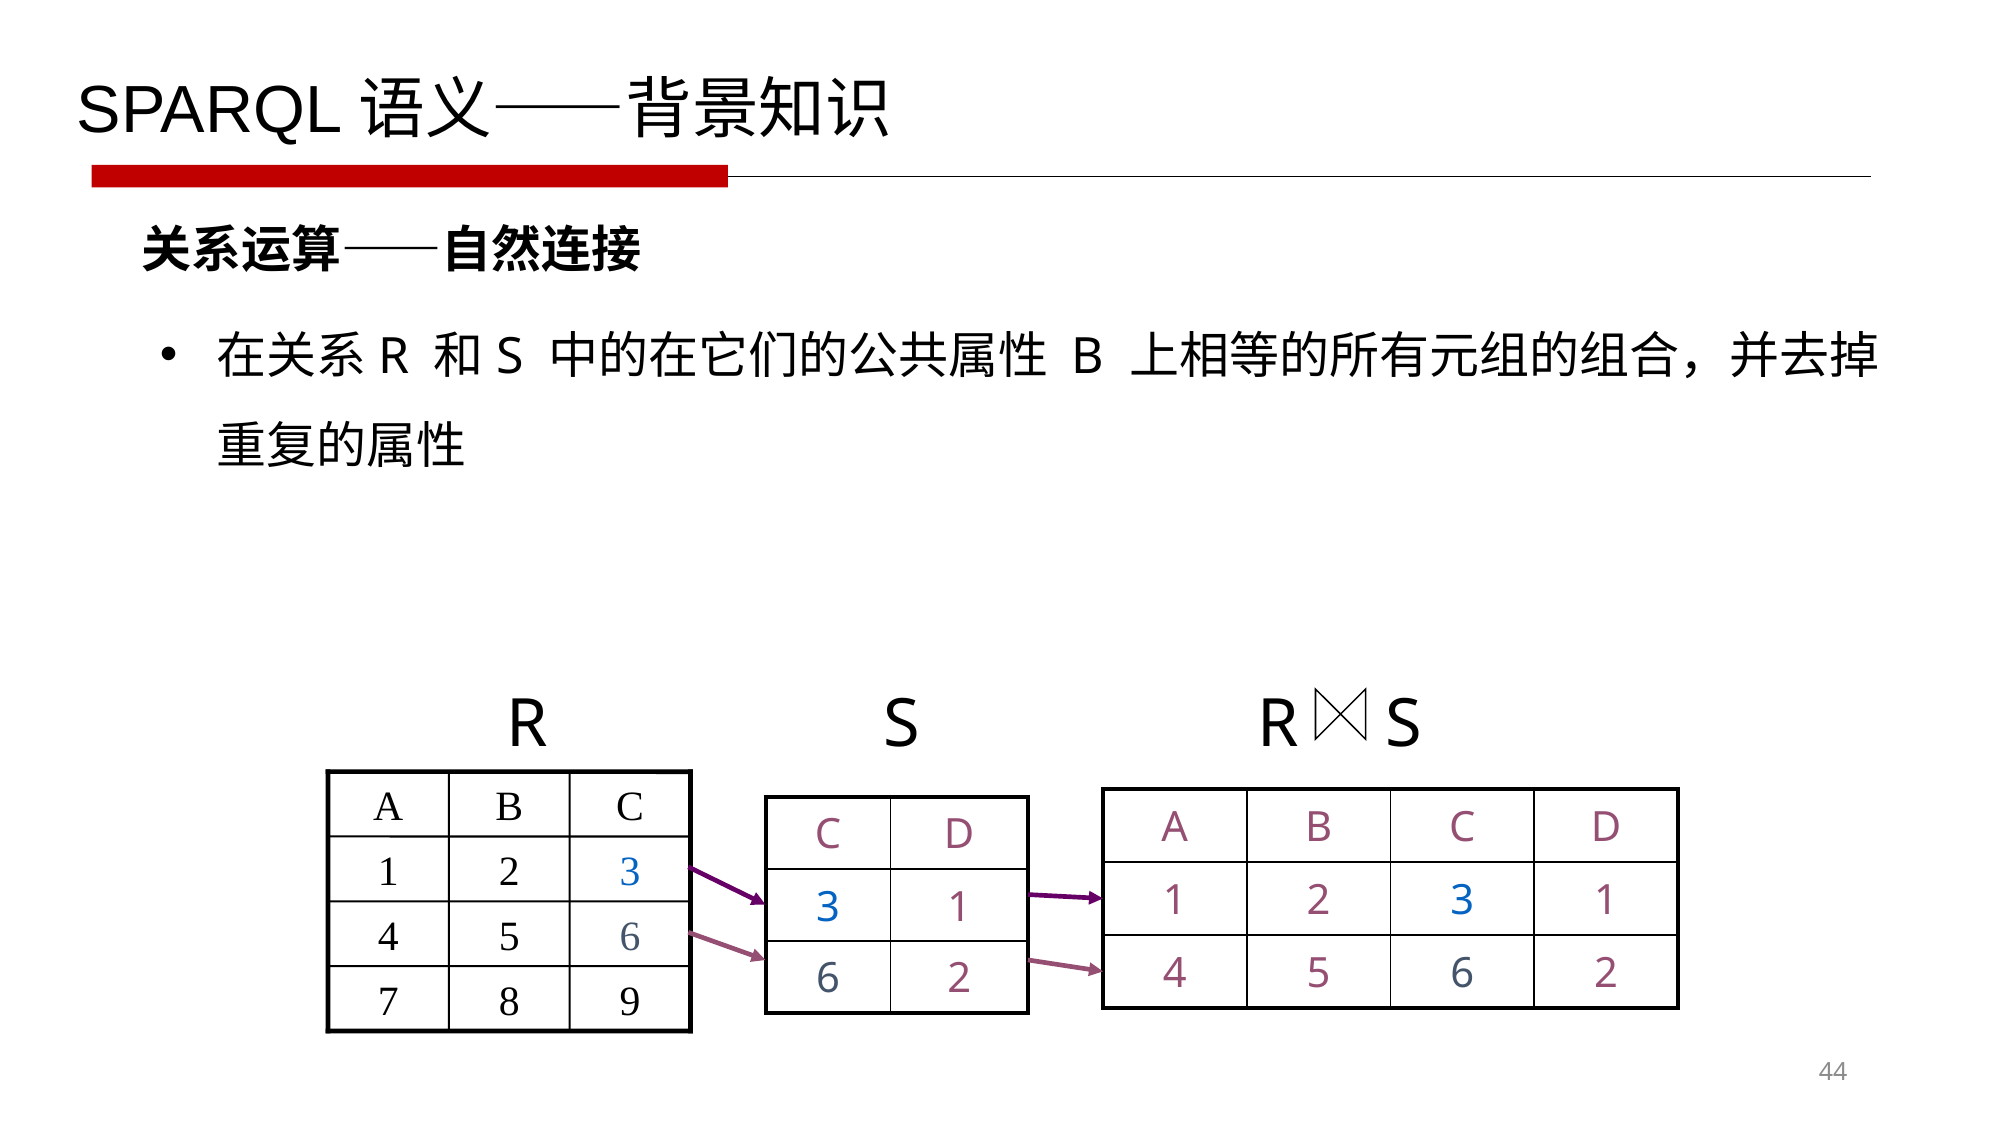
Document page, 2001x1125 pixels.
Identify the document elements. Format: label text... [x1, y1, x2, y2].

text_box SPARQL语义——背景知识 [61, 58, 908, 153]
table_cell 6 [1391, 936, 1533, 1006]
table_cell 1 [1535, 863, 1676, 934]
table_header A [1105, 791, 1246, 861]
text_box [688, 932, 766, 960]
table_cell 2 [1248, 863, 1390, 934]
table_header D [891, 799, 1026, 868]
table_cell 2 [891, 942, 1026, 1011]
text_box R S [1184, 664, 1484, 778]
table_header B [1248, 791, 1390, 861]
text_box [91, 164, 729, 176]
table_header D [1535, 791, 1676, 861]
table_header C [1391, 791, 1533, 861]
text_box R [477, 664, 566, 771]
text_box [688, 866, 766, 895]
table_cell 6 [768, 942, 890, 1011]
table_cell 1 [1105, 863, 1246, 934]
table_cell 1 [891, 870, 1026, 940]
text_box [327, 771, 691, 1031]
text_box [91, 177, 729, 188]
table_header C [768, 799, 890, 868]
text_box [1027, 894, 1103, 899]
table_cell 3 [768, 870, 890, 940]
table_cell 5 [1248, 936, 1390, 1006]
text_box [1027, 959, 1103, 972]
table_cell 4 [1105, 936, 1246, 1006]
text_box 关系运算——自然连接 [126, 210, 958, 285]
table_cell 3 [1391, 863, 1533, 934]
text_box S [852, 664, 941, 778]
table_cell 2 [1535, 936, 1676, 1006]
text_box [1315, 689, 1366, 740]
slide_number 44 [1412, 1042, 1863, 1103]
